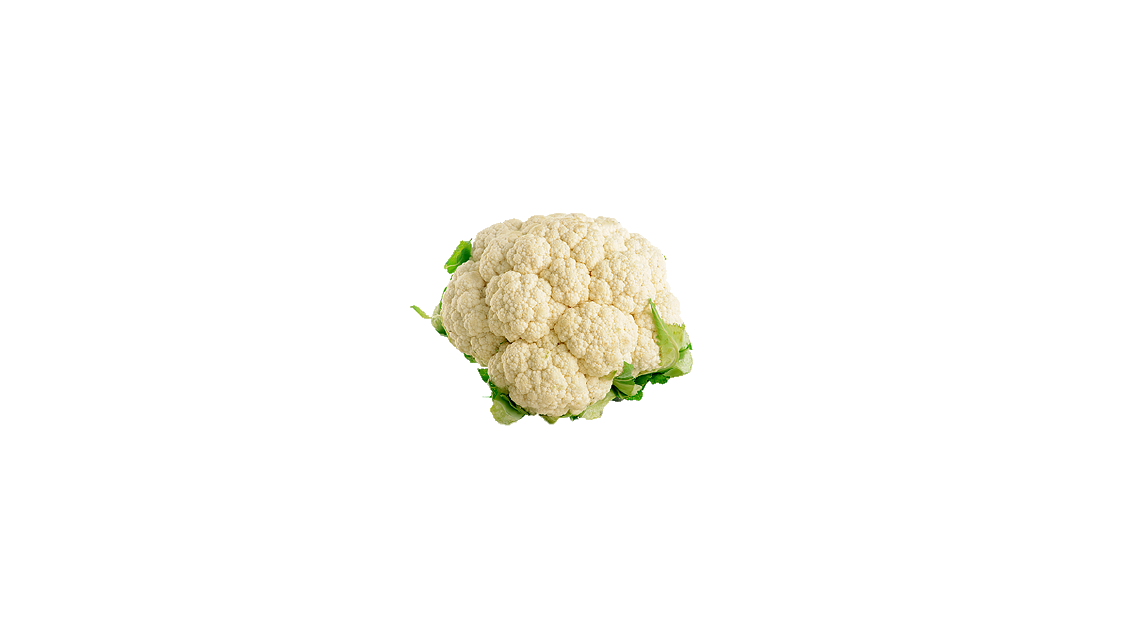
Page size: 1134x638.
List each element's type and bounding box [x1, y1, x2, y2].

picture [408, 190, 700, 482]
